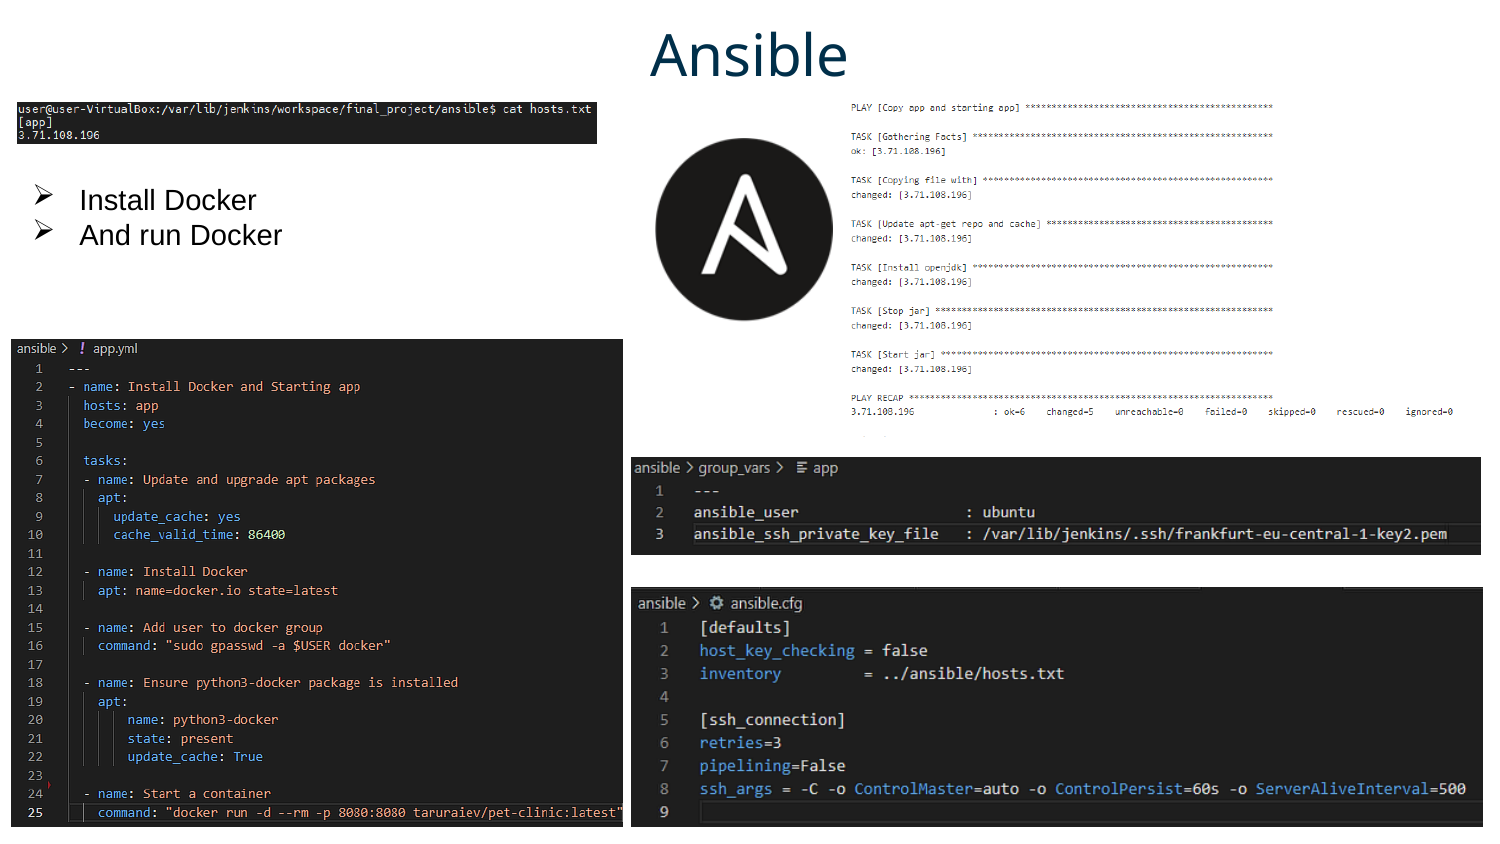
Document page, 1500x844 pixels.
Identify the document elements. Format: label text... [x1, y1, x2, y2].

picture [655, 138, 833, 328]
picture [844, 90, 1459, 437]
picture [17, 102, 597, 144]
text_box Ansible [0, 3, 1500, 122]
picture [631, 586, 1483, 827]
text_box Install Docker And run Docker [17, 173, 526, 259]
picture [11, 338, 624, 827]
picture [631, 456, 1481, 556]
